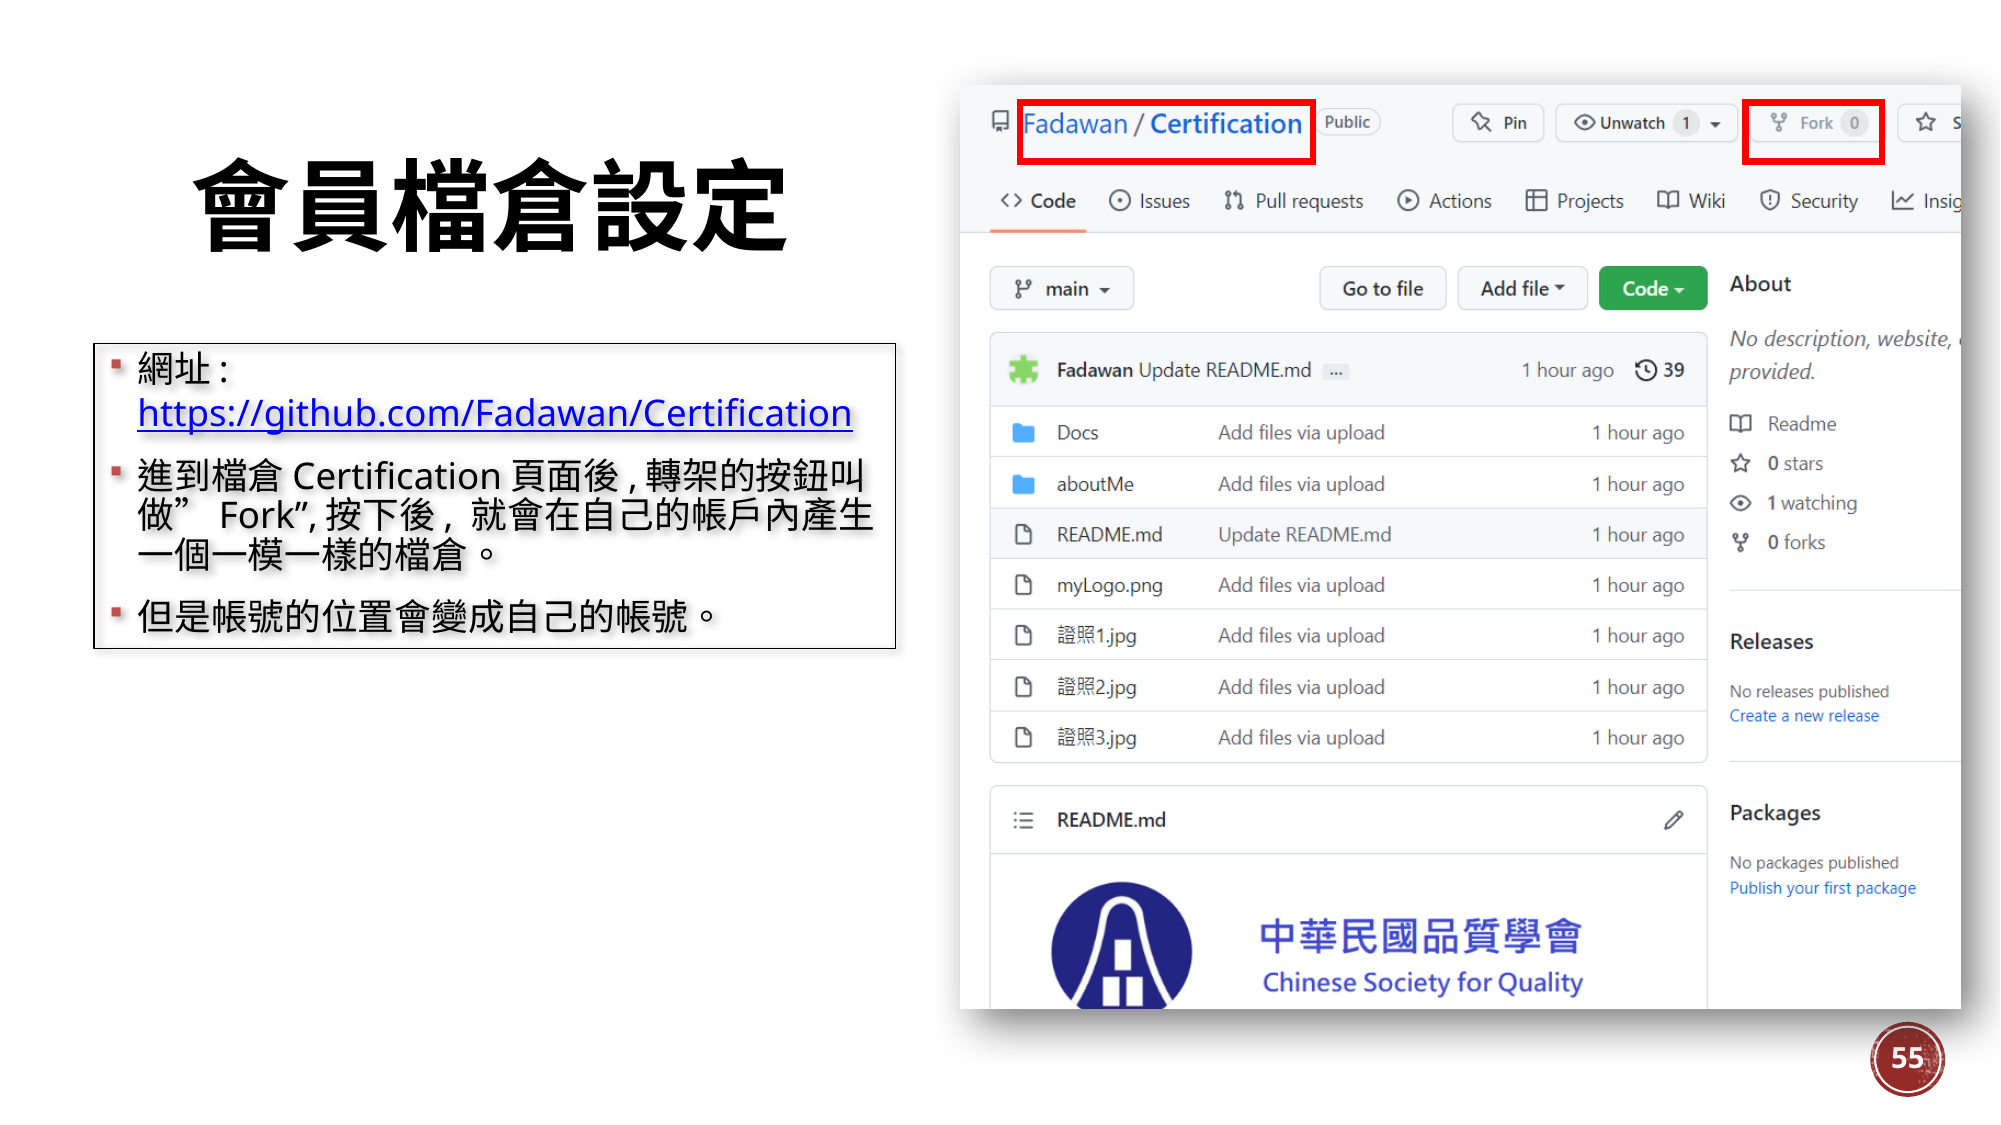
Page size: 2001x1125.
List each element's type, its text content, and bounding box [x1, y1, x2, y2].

title 會員檔倉設定 [175, 79, 853, 341]
list 網址: https://github.com/Fadawan/Certification 進到檔倉Certification頁面後,轉架的按鈕叫做”Fork”,按下後, 就會在自己的帳戶內產生一個一模一樣的檔倉。 但是帳號的位置會變成自己的帳號。 [94, 343, 896, 649]
slide_number 54 [1855, 1028, 1961, 1089]
picture [960, 85, 1961, 1009]
